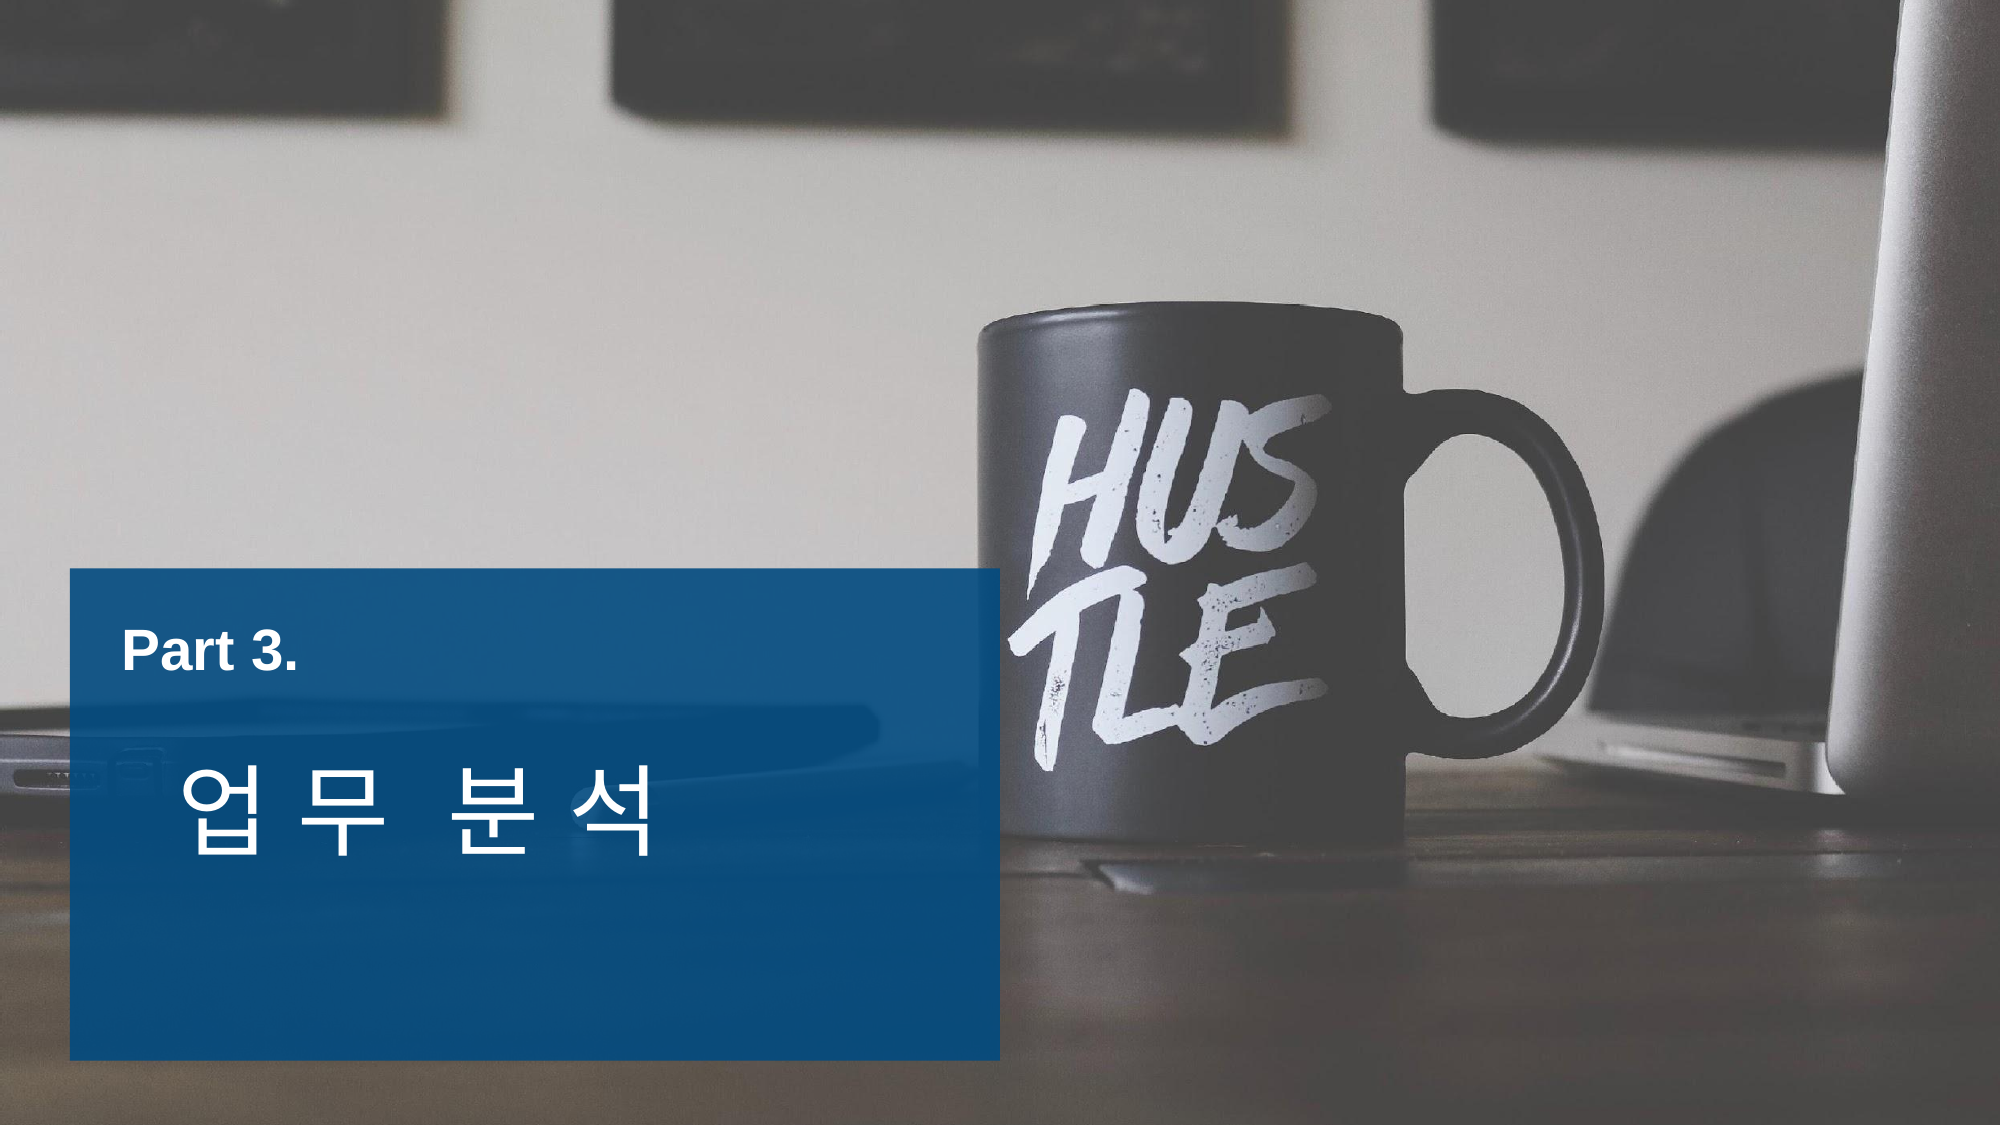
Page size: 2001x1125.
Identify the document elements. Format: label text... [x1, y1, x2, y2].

text_box 업무 분석 [174, 746, 838, 869]
title Part 3. [119, 610, 302, 801]
text_box [0, 0, 2000, 1125]
text_box [69, 568, 1000, 1061]
